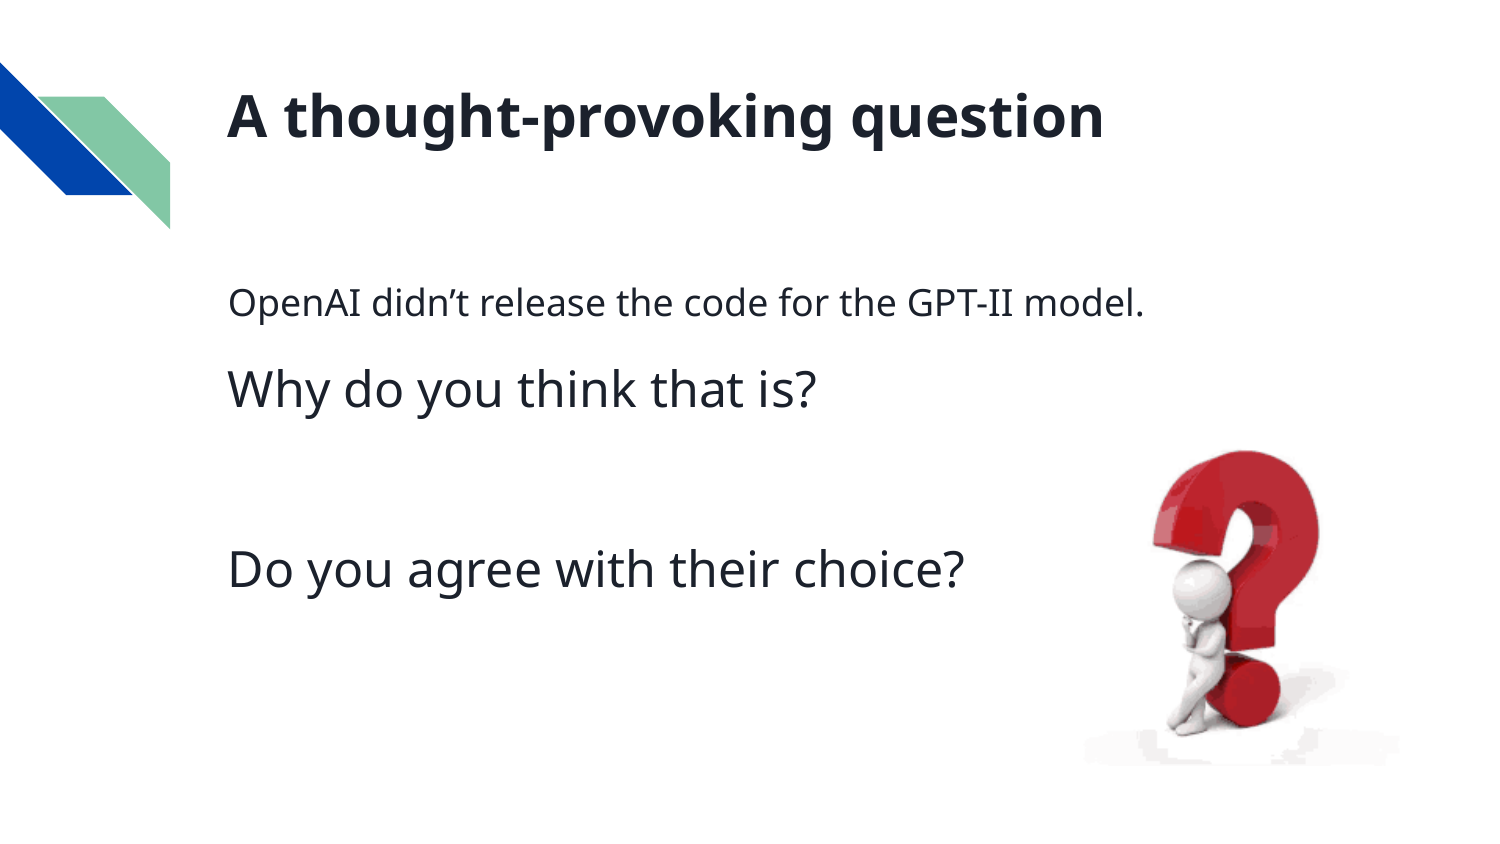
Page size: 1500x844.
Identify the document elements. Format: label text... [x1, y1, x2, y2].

picture [1064, 421, 1410, 766]
title A thought-provoking question [212, 64, 1368, 215]
list OpenAI didn’t release the code for the GPT-II model. Why do you think that is? Do you agree with their choice? [212, 257, 1368, 735]
